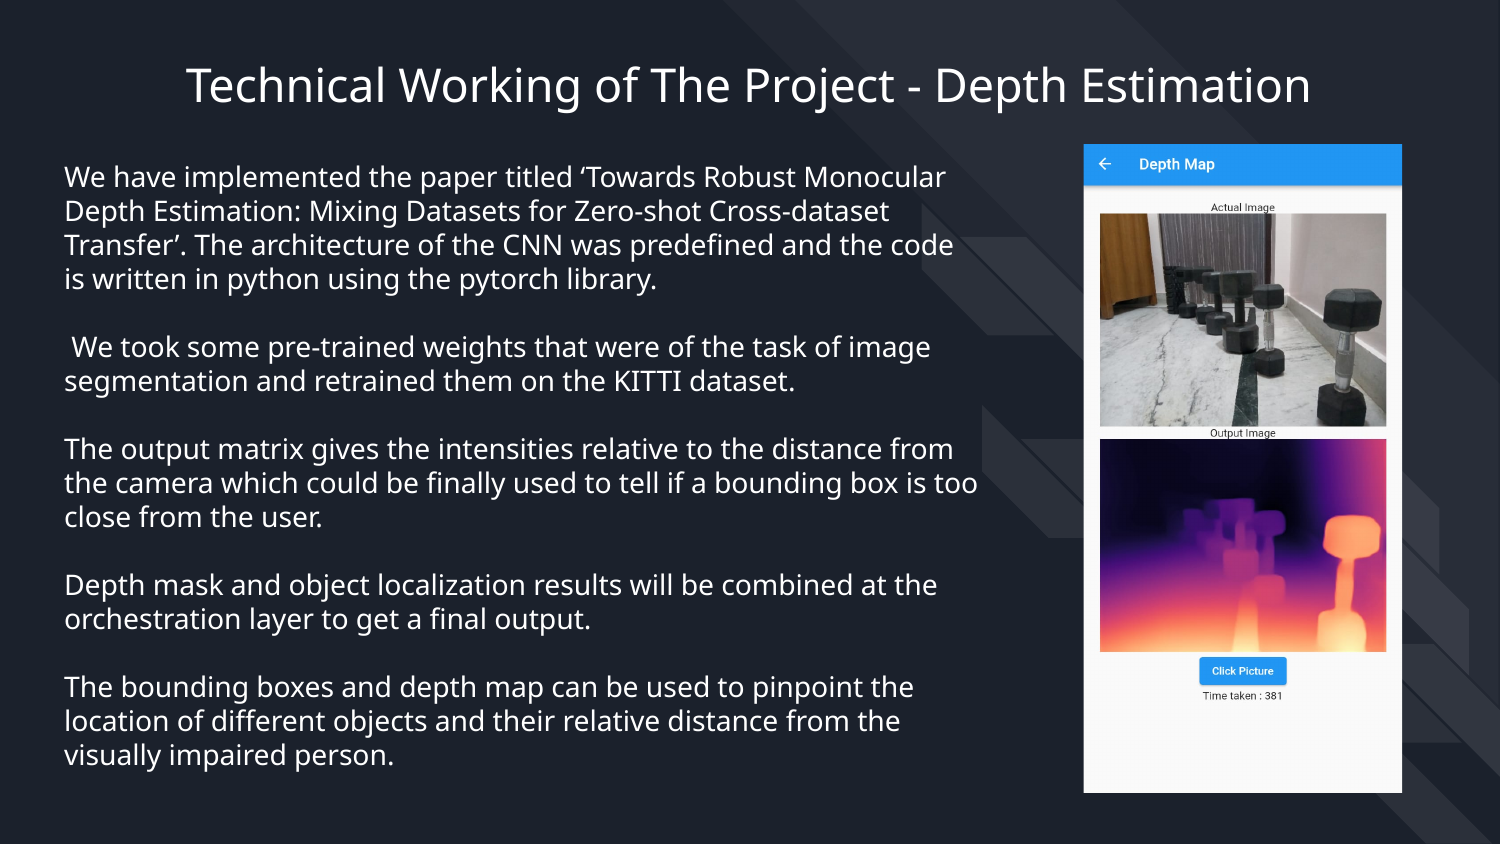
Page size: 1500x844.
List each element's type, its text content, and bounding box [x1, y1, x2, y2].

picture [1083, 143, 1403, 793]
text_box [29, 549, 773, 616]
title Technical Working of The Project - Depth Estimation [29, 23, 1470, 145]
list We have implemented the paper titled ‘Towards Robust Monocular Depth Estimation: Mixing Datasets for Zero-shot Cross-dataset Transfer’. The architecture of the CNN was predefined and the code is written in python using the pytorch library. We took some pre-trained weights that were of the task of image segmentation and retrained them on the KITTI dataset. The output matrix gives the intensities relative to the distance from the camera which could be finally used to tell if a bounding box is too close from the user. Depth mask and object localization results will be combined at the orchestration layer to get a final output. The bounding boxes and depth map can be used to pinpoint the location of different objects and their relative distance from the visually impaired person. [49, 144, 994, 793]
